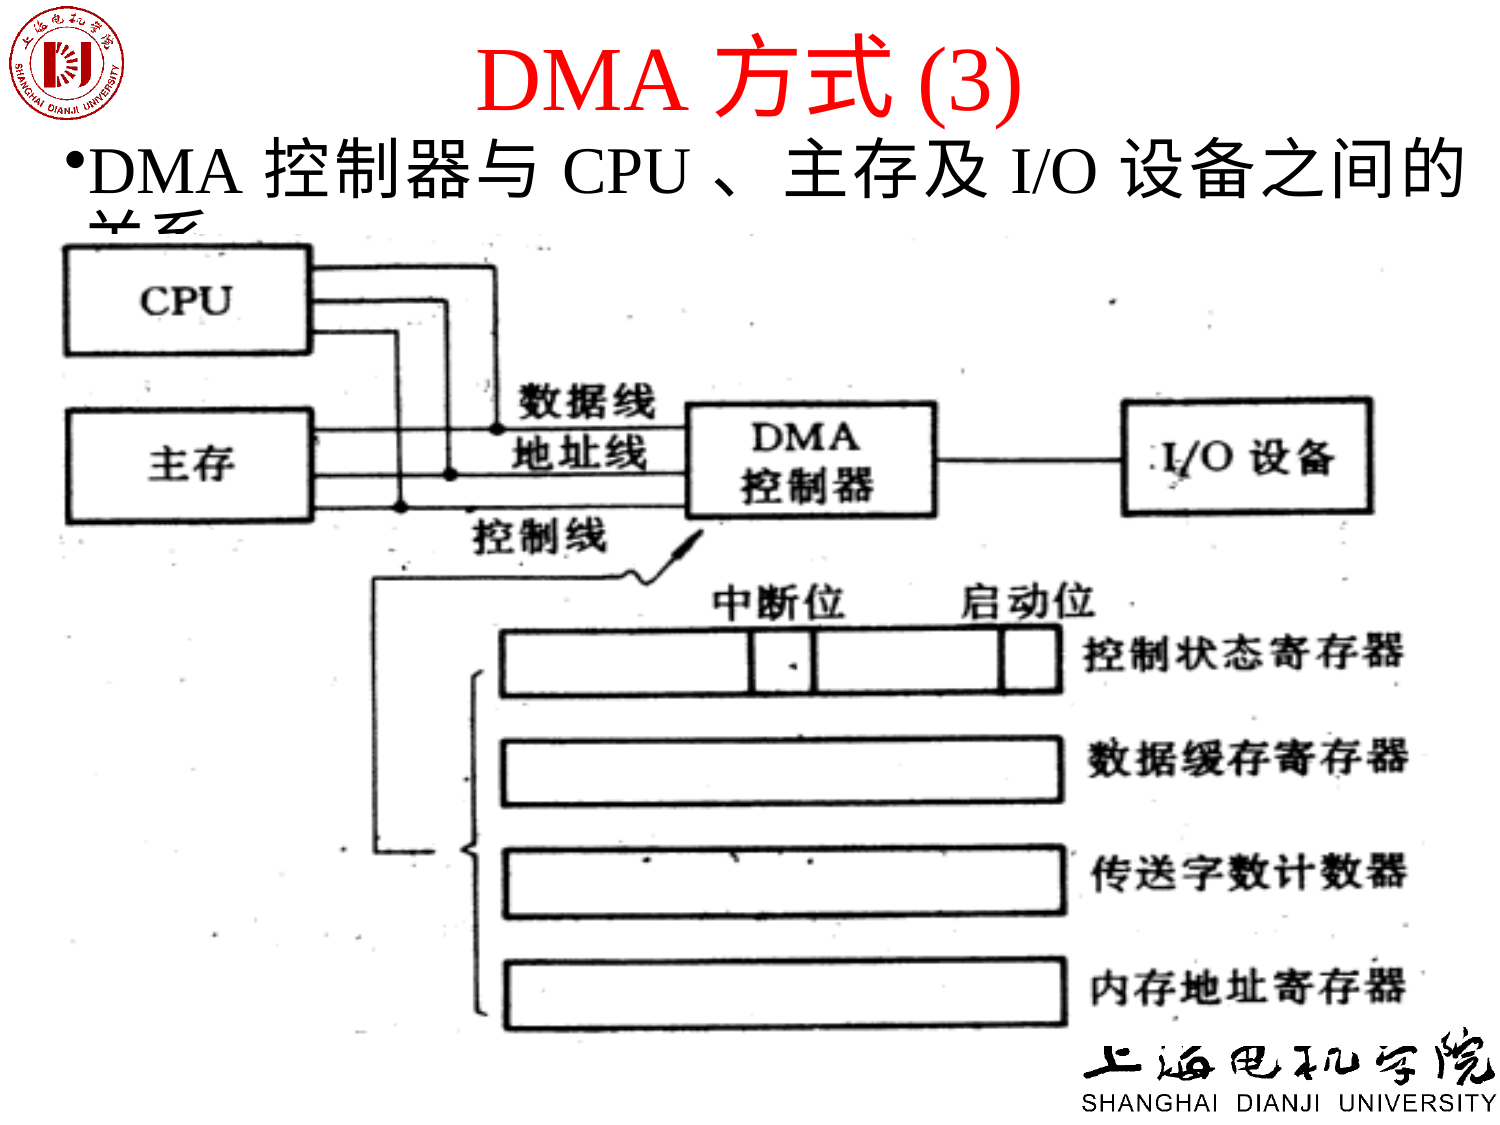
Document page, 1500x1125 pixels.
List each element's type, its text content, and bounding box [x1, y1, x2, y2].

title DMA方式(3) [112, 11, 1388, 123]
picture [1079, 1023, 1500, 1114]
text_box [44, 234, 1442, 1047]
picture [9, 6, 124, 120]
list DMA控制器与CPU、主存及I/O设备之间的关系 [50, 128, 1483, 202]
